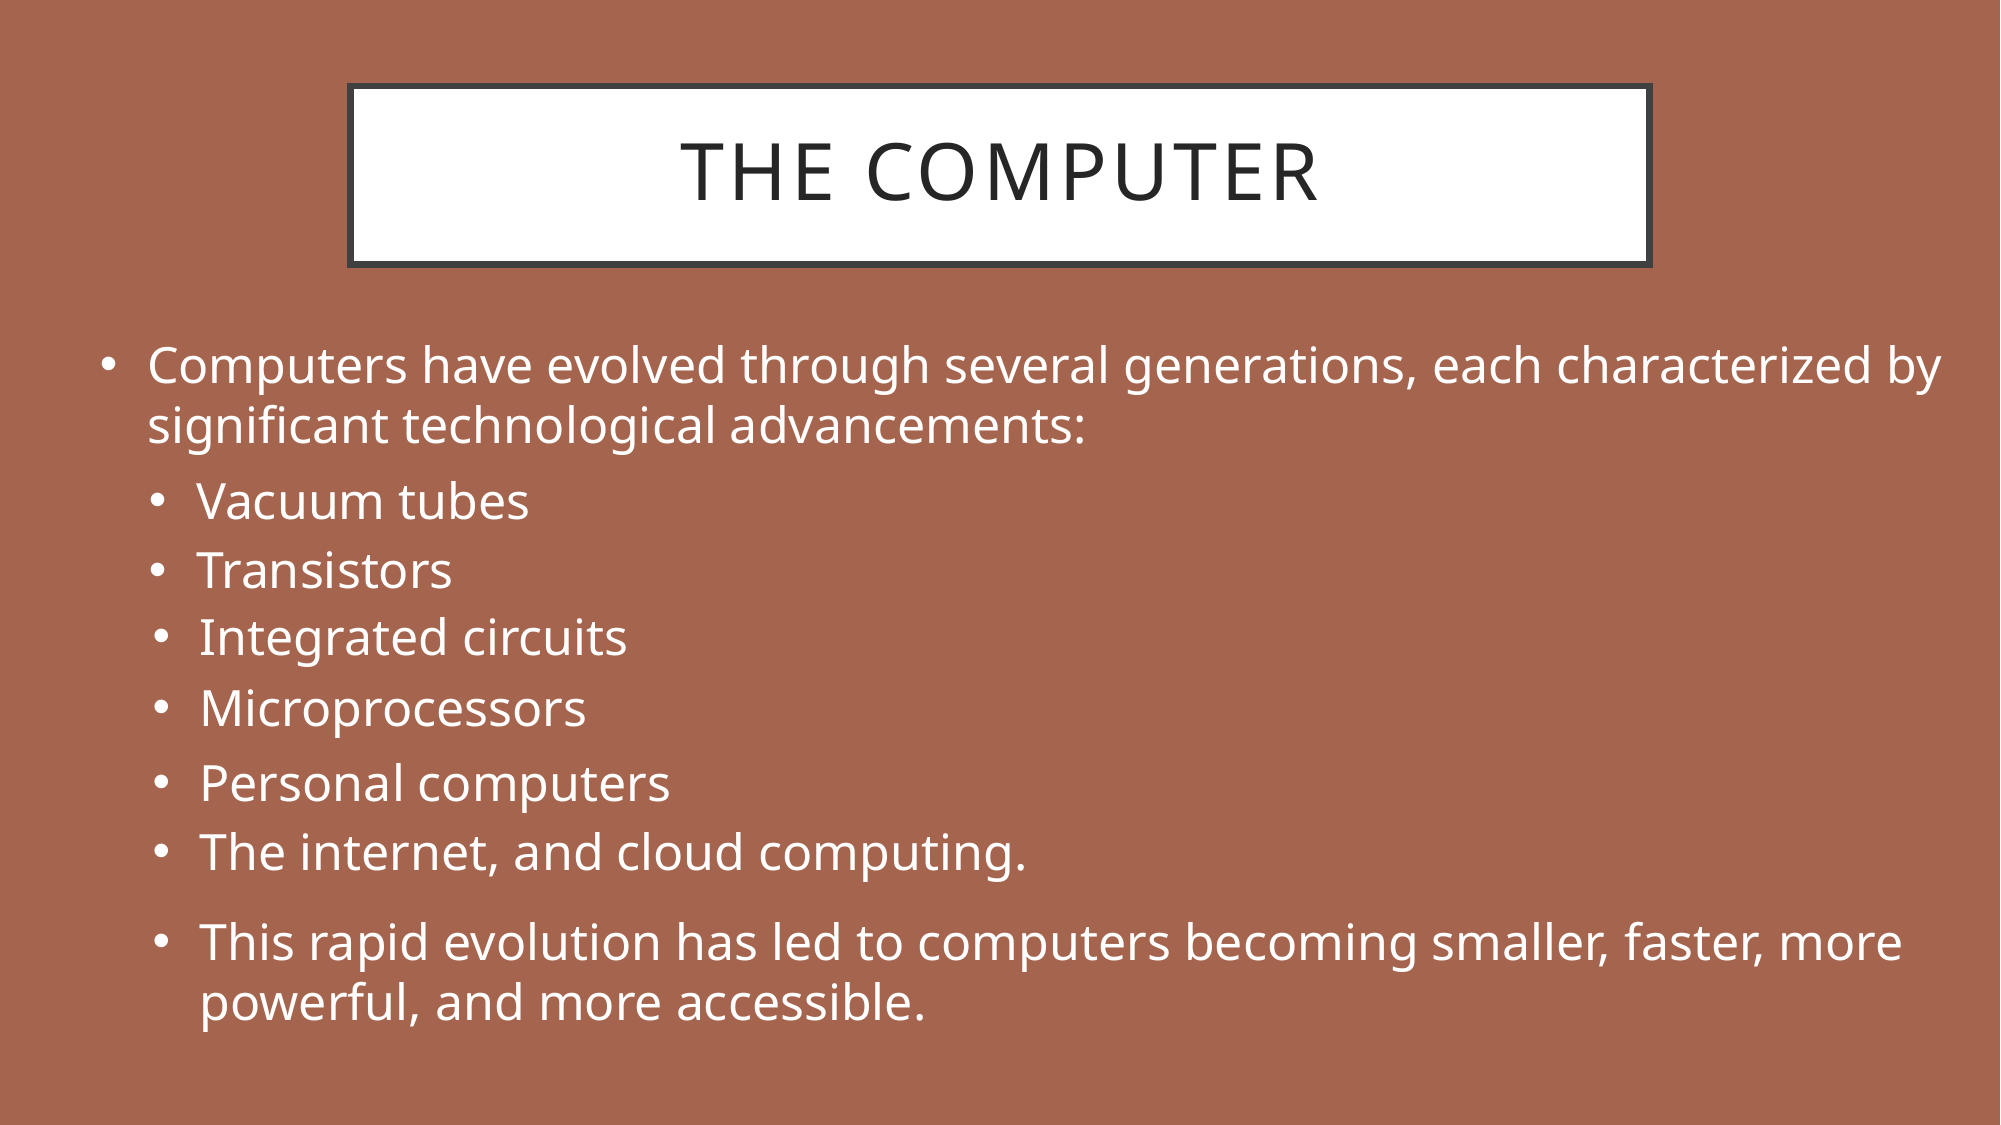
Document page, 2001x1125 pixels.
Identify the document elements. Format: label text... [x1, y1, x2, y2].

text_box Transistors [59, 531, 1941, 607]
text_box Integrated circuits [62, 597, 1945, 668]
title The Computer [347, 83, 1653, 268]
text_box Vacuum tubes [59, 462, 1941, 531]
text_box Computers have evolved through several generations, each characterized by significant technological advancements: [85, 326, 1967, 461]
text_box Microprocessors [62, 668, 1945, 743]
text_box The internet, and cloud computing. [62, 819, 1945, 888]
text_box This rapid evolution has led to computers becoming smaller, faster, more powerful, and more accessible. [62, 902, 1945, 1038]
text_box Personal computers [62, 743, 1945, 819]
